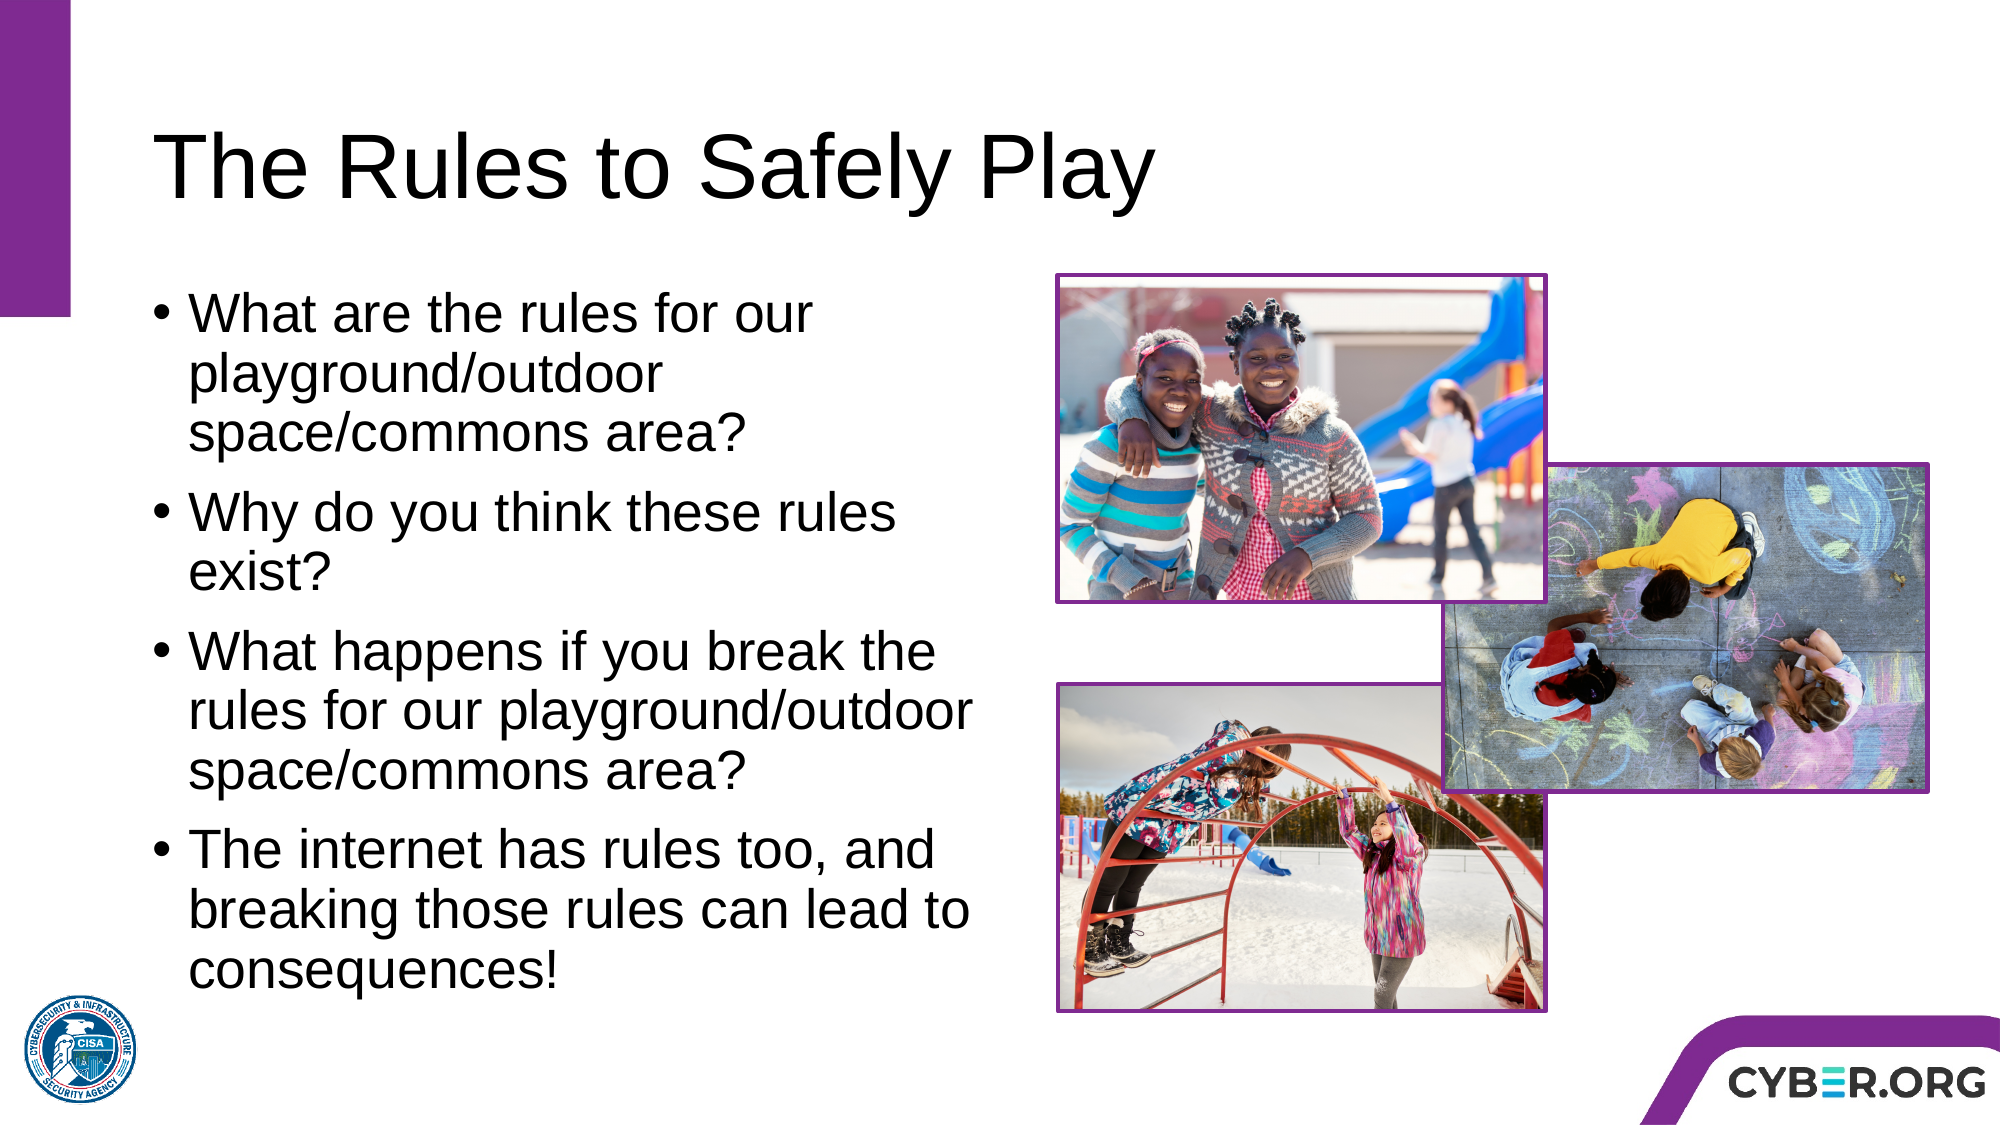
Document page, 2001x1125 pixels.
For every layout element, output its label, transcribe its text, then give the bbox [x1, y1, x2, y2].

title The Rules to Safely Play [137, 59, 1863, 278]
list What are the rules for our playground/outdoor space/commons area? Why do you think these rules exist? What happens if you break the rules for our playground/outdoor space/commons area? The internet has rules too, and breaking those rules can lead to consequences! [137, 277, 1060, 1014]
picture [0, 0, 2000, 1125]
